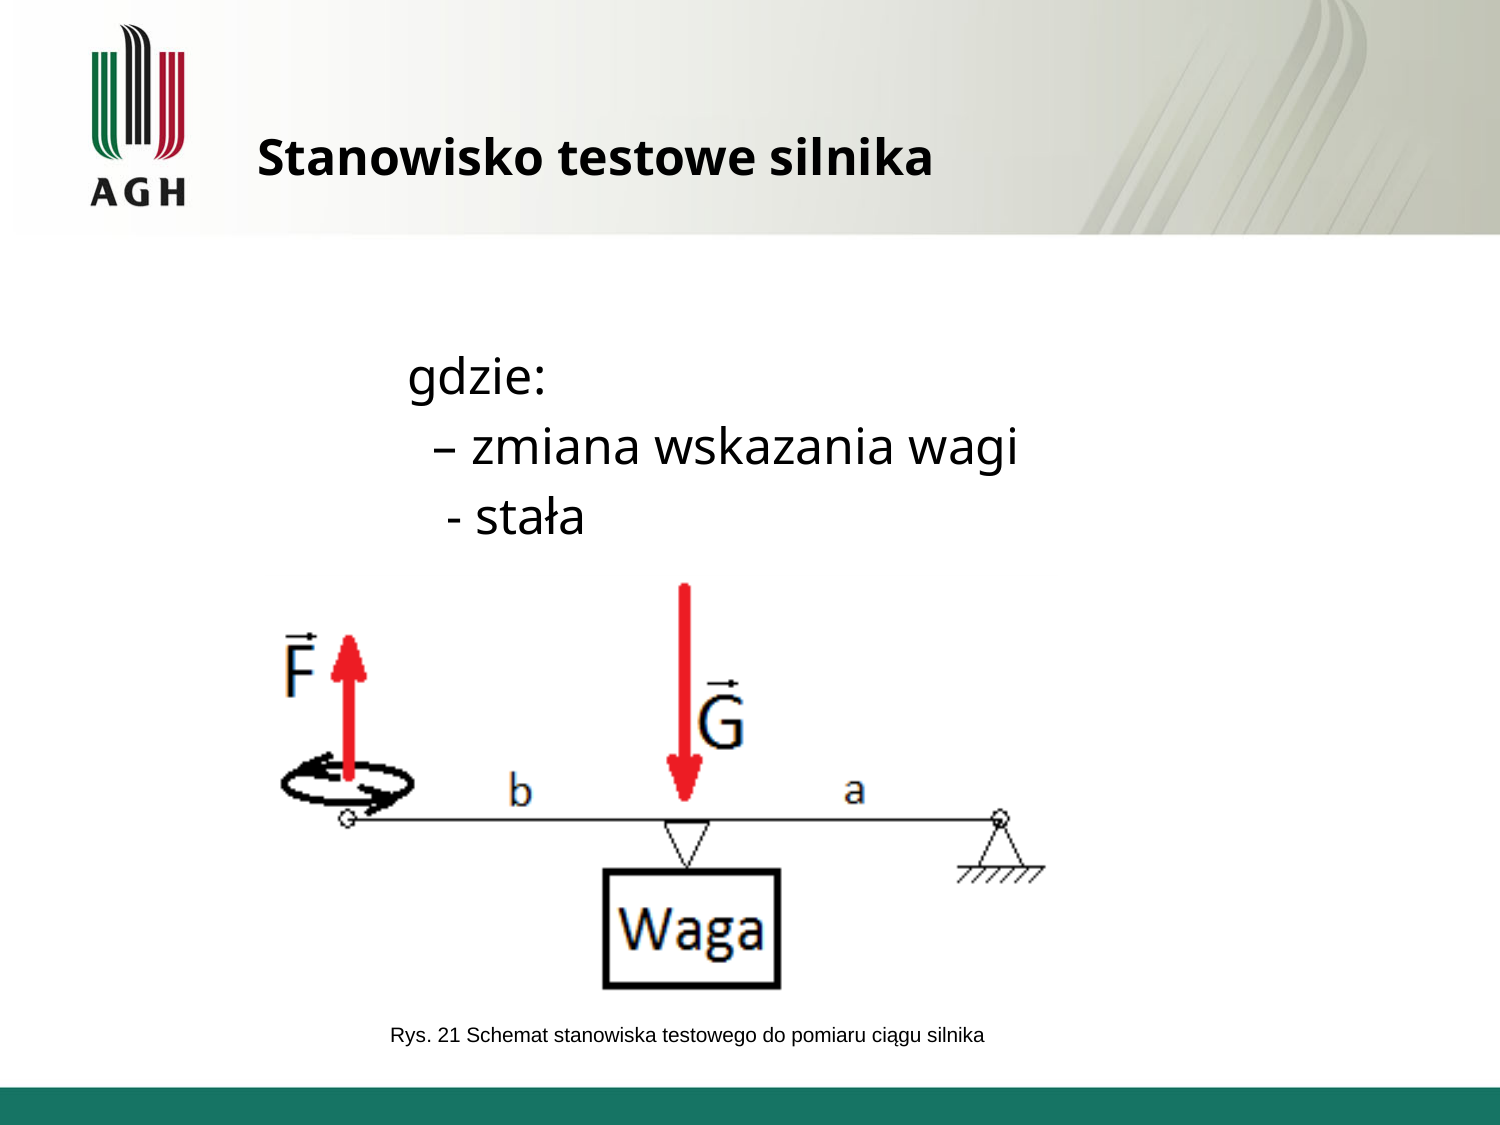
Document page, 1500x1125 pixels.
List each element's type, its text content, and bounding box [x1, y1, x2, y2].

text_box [265, 573, 1058, 1055]
title Stanowisko testowe silnika [242, 78, 1425, 233]
picture [0, 0, 1500, 1125]
